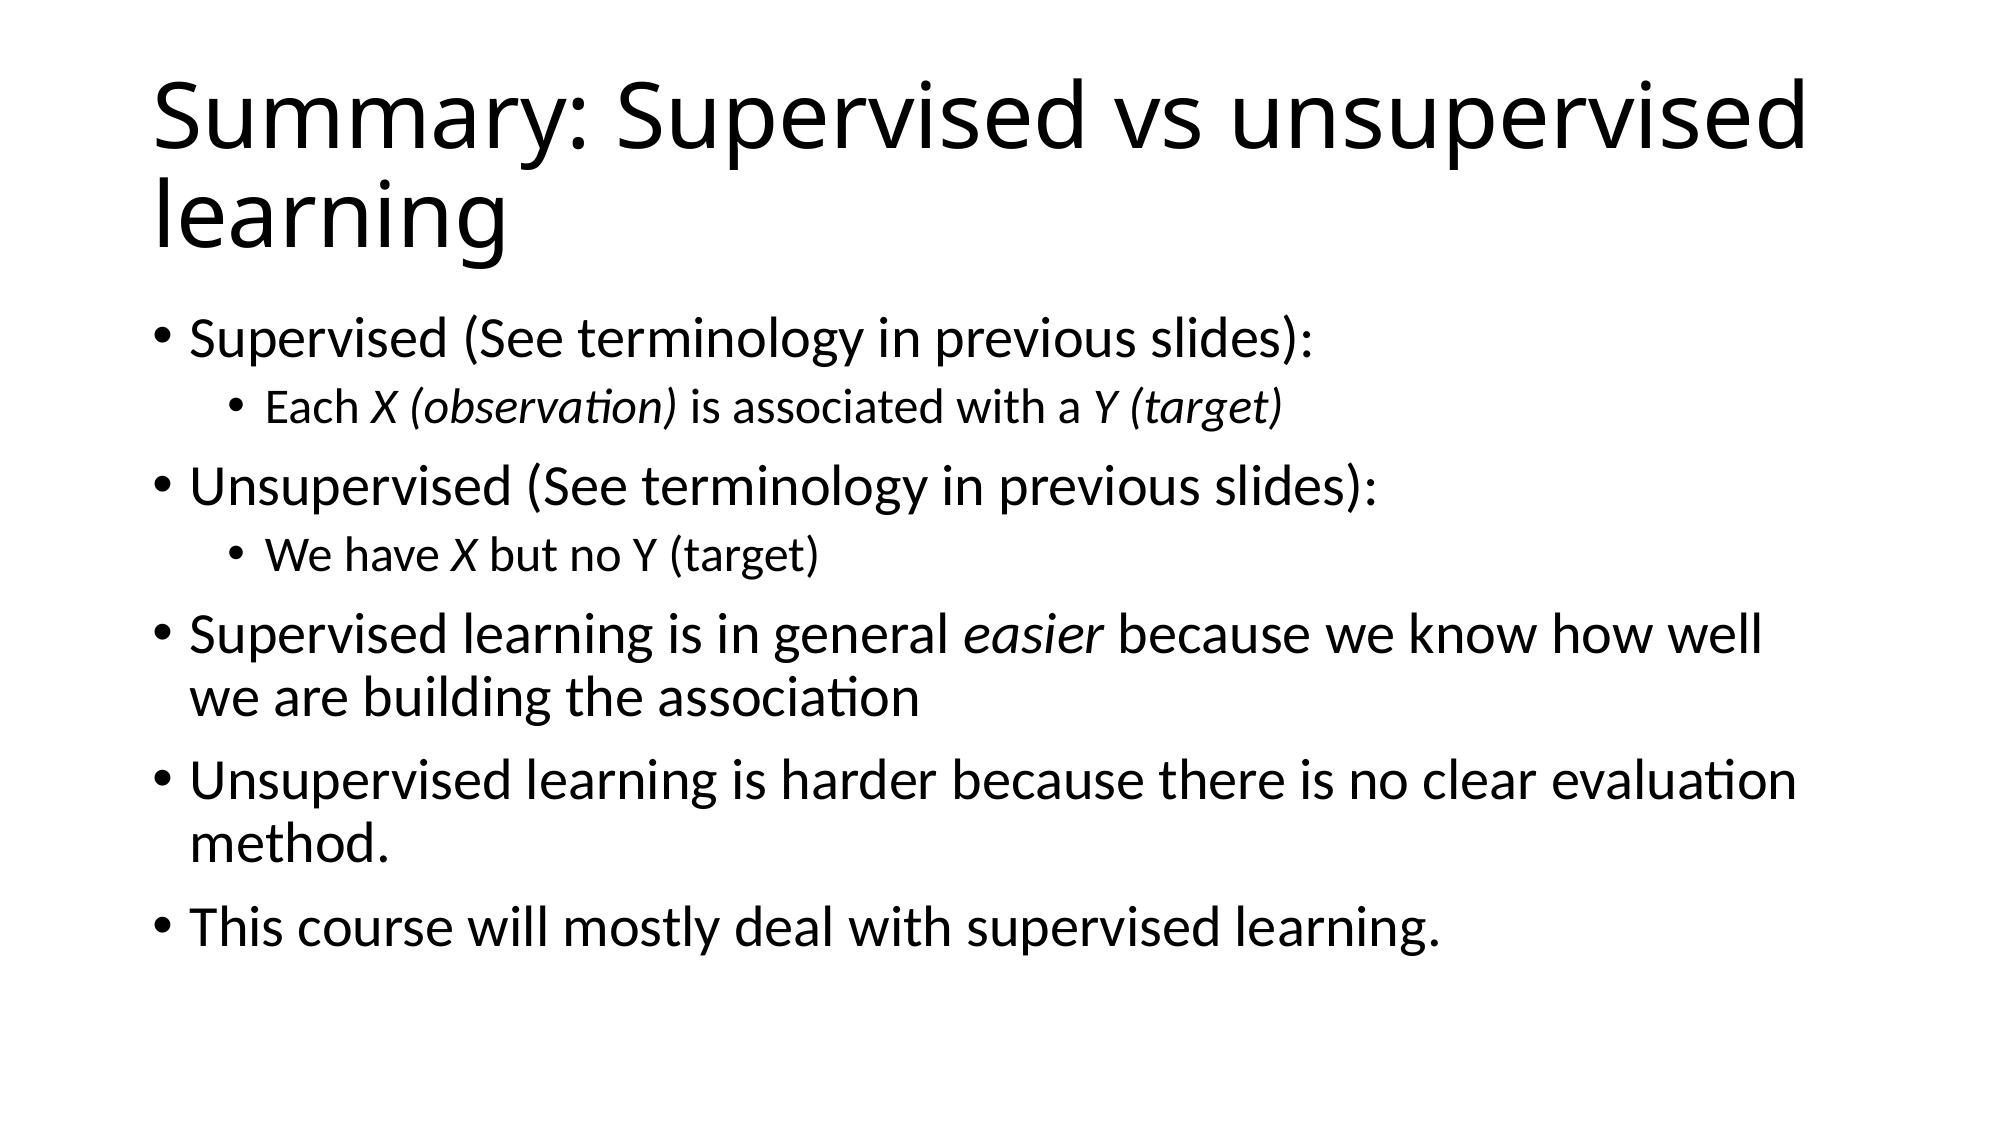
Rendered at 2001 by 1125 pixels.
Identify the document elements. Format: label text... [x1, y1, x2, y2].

title Summary: Supervised vs unsupervised learning [137, 59, 1863, 278]
list Supervised (See terminology in previous slides): Each X (observation) is associated with a Y (target) Unsupervised (See terminology in previous slides): We have X but no Y (target) Supervised learning is in general easier because we know how well we are building the association Unsupervised learning is harder because there is no clear evaluation method. This course will mostly deal with supervised learning. [137, 299, 1863, 999]
